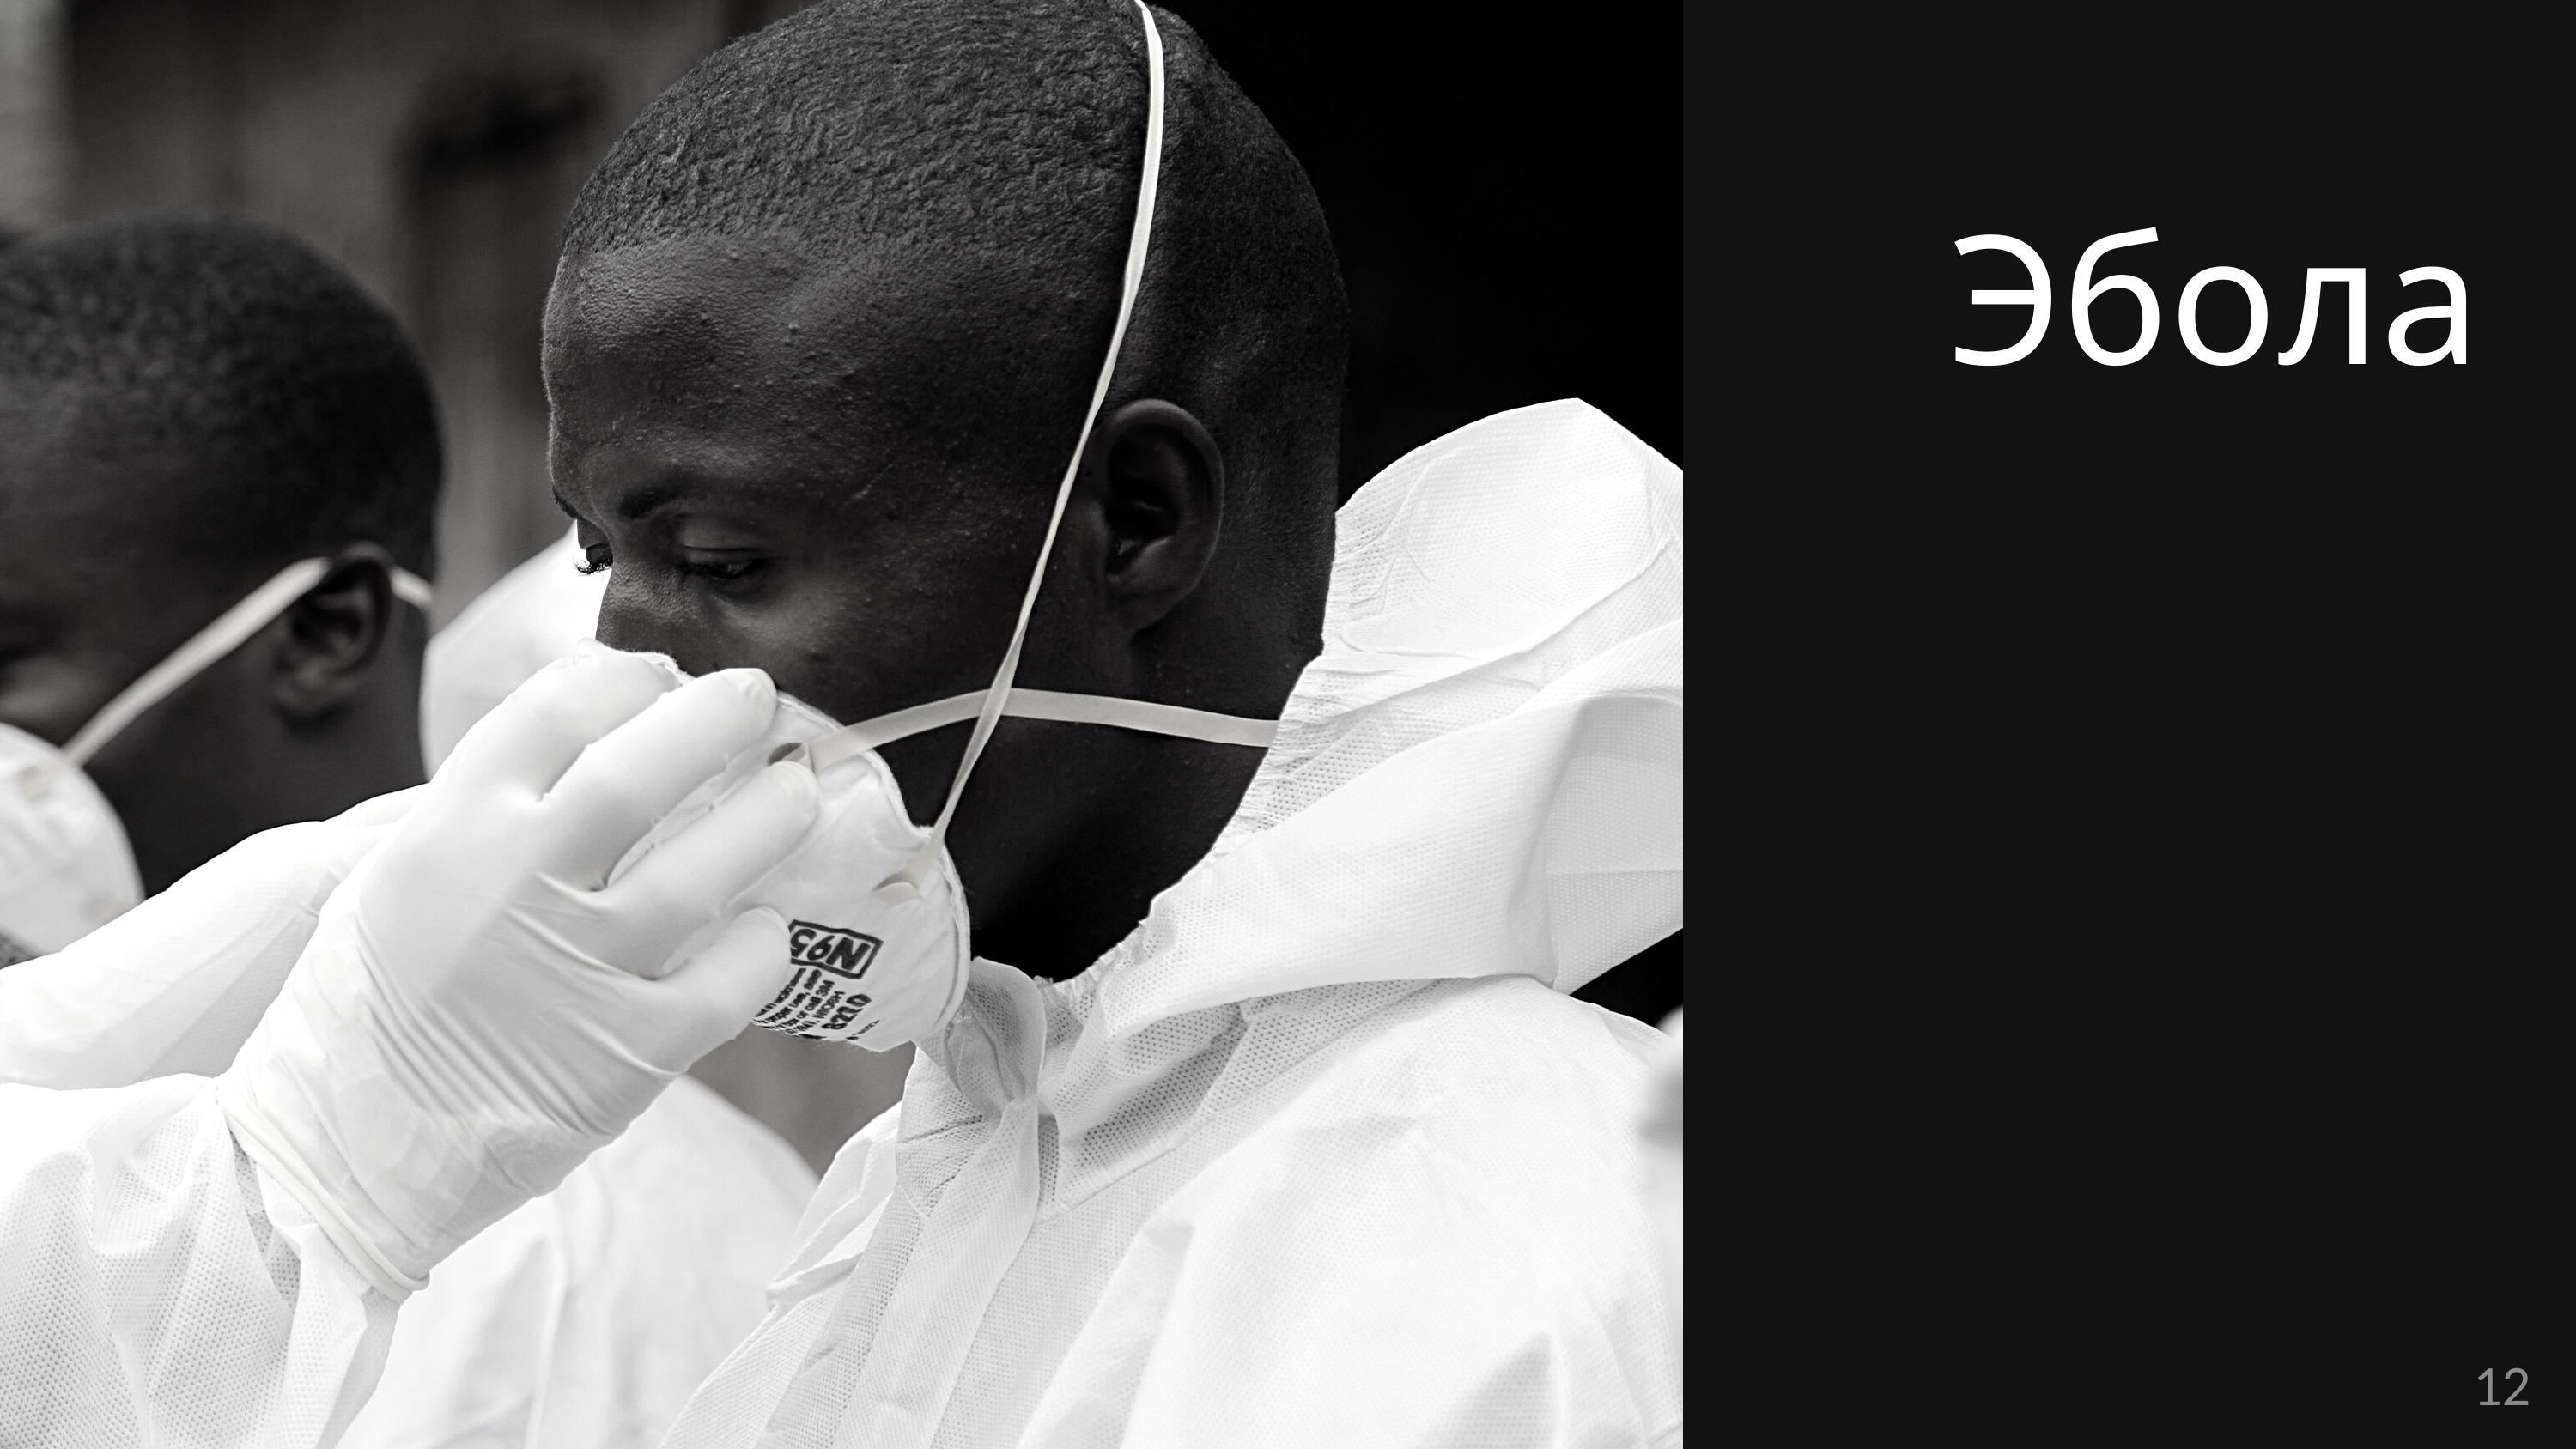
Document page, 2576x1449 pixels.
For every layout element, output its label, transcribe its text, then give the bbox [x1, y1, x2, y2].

picture [0, 0, 1683, 1449]
slide_number 12 [2243, 1357, 2544, 1410]
text_box Эбола [1686, 185, 2482, 401]
